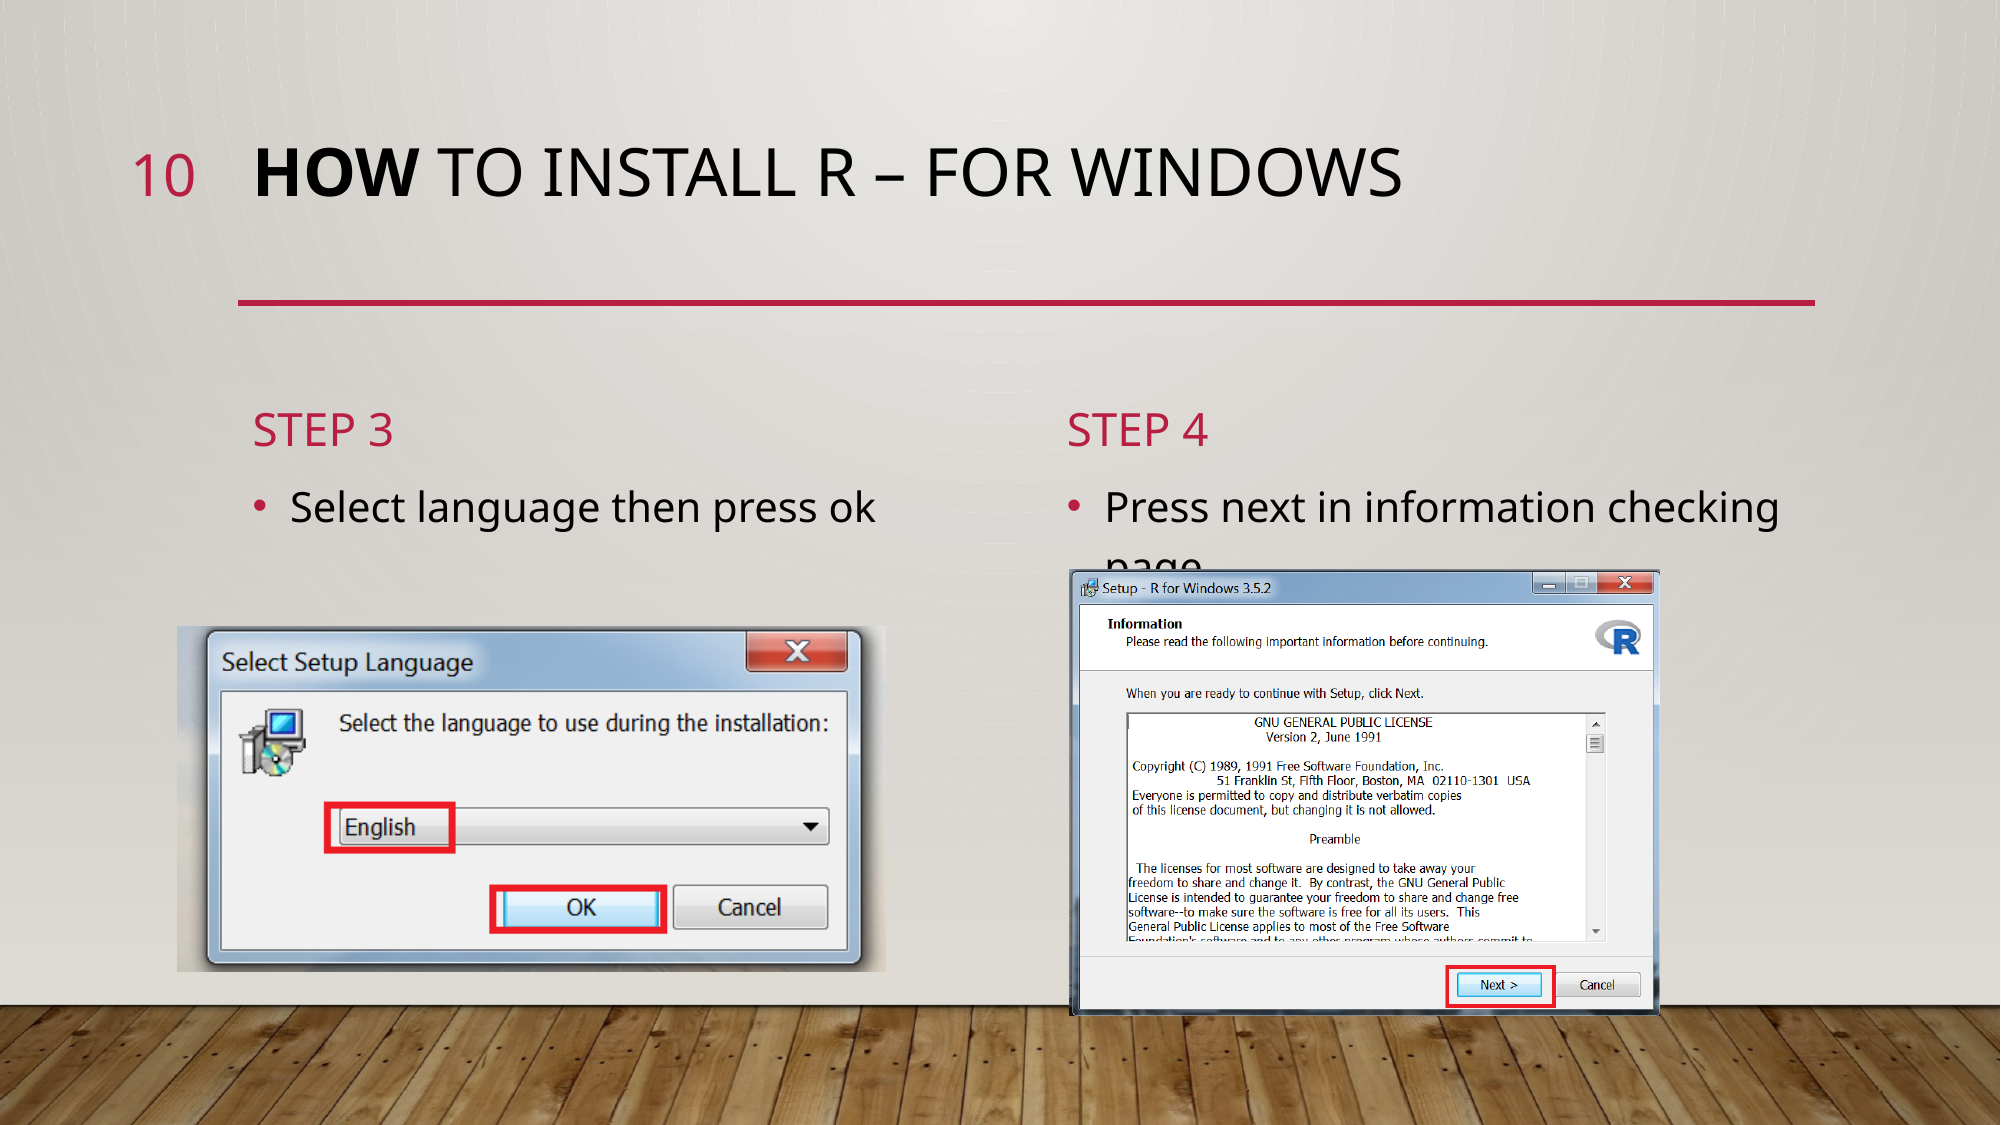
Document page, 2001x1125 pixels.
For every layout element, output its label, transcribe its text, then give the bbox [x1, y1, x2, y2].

list Press next in information checking page [1051, 462, 1814, 896]
list Step 3 [237, 331, 1000, 463]
title How to Install R – for Windows [237, 131, 1814, 306]
picture [0, 569, 2000, 1125]
slide_number 10 [78, 131, 212, 214]
picture [176, 626, 887, 972]
list Select language then press ok [237, 463, 1000, 898]
list Step 4 [1051, 331, 1814, 462]
